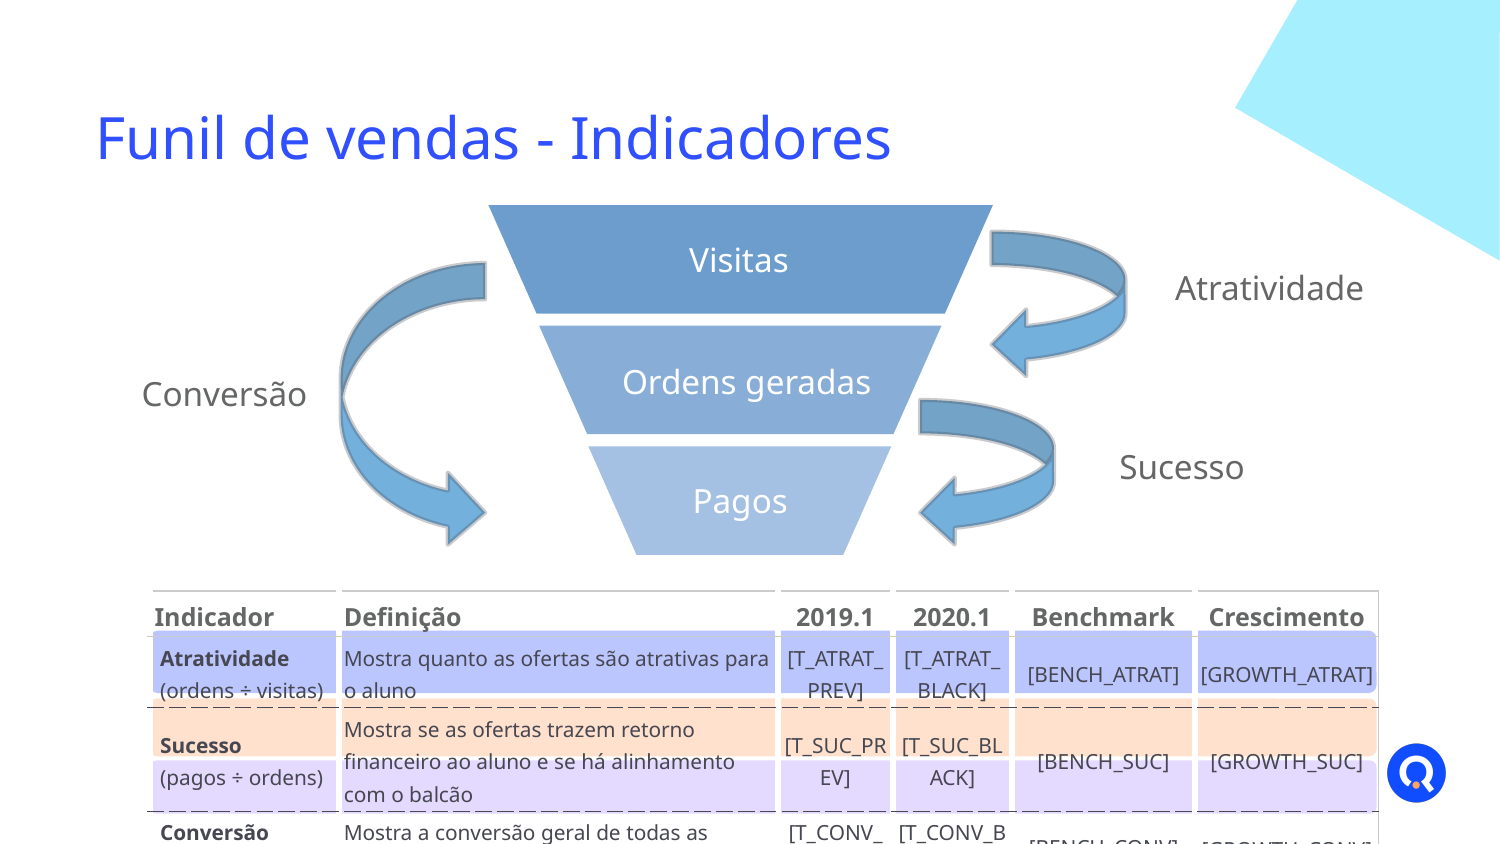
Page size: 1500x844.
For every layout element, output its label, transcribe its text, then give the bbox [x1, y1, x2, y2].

title Funil de vendas - Indicadores [79, 82, 1270, 190]
table_cell Atratividade (ordens ÷ visitas) [153, 637, 336, 708]
table_cell Sucesso (pagos ÷ ordens) [153, 708, 336, 811]
text_box Sucesso [1071, 424, 1294, 508]
table_cell Mostra quanto as ofertas são atrativas para o aluno [342, 637, 775, 708]
table_cell Conversão (pagos ÷ visitas) [153, 811, 336, 844]
table_cell [T_SUC_BLACK] [896, 708, 1009, 811]
text_box Conversão [122, 351, 327, 434]
text_box [338, 260, 488, 547]
text_box Ordens geradas [607, 353, 887, 409]
table_cell Mostra se as ofertas trazem retorno financeiro ao aluno e se há alinhamento com o balcão [342, 708, 775, 811]
table_cell [GROWTH_CONV] [1198, 811, 1378, 844]
table_cell [BENCH_SUC] [1015, 708, 1192, 811]
picture [1379, 714, 1475, 832]
table_cell [GROWTH_SUC] [1198, 708, 1378, 811]
table_cell [T_ATRAT_PREV] [781, 637, 890, 708]
table_header 2019.1 [781, 592, 890, 636]
table_cell [BENCH_ATRAT] [1015, 637, 1192, 708]
table_cell [T_SUC_PREV] [781, 708, 890, 811]
table_header Definição [342, 592, 775, 636]
text_box [588, 446, 892, 555]
text_box Visitas [674, 231, 804, 287]
table_header Indicador [153, 592, 336, 636]
table_cell [BENCH_CONV] [1015, 811, 1192, 844]
text_box [488, 205, 993, 314]
text_box [917, 397, 1057, 547]
text_box Pagos [677, 472, 803, 528]
table_cell [T_CONV_PREV] [781, 811, 890, 844]
table_header Crescimento [1198, 592, 1378, 636]
table_cell [GROWTH_ATRAT] [1198, 637, 1378, 708]
table_cell [T_CONV_BLACK] [896, 811, 1009, 844]
table_header Benchmark [1015, 592, 1192, 636]
table_cell [T_ATRAT_BLACK] [896, 637, 1009, 708]
table_cell Mostra a conversão geral de todas as etapas do processo [342, 811, 775, 844]
table_header 2020.1 [896, 592, 1009, 636]
text_box [539, 325, 942, 435]
text_box [989, 229, 1128, 379]
text_box Atratividade [1158, 245, 1381, 329]
